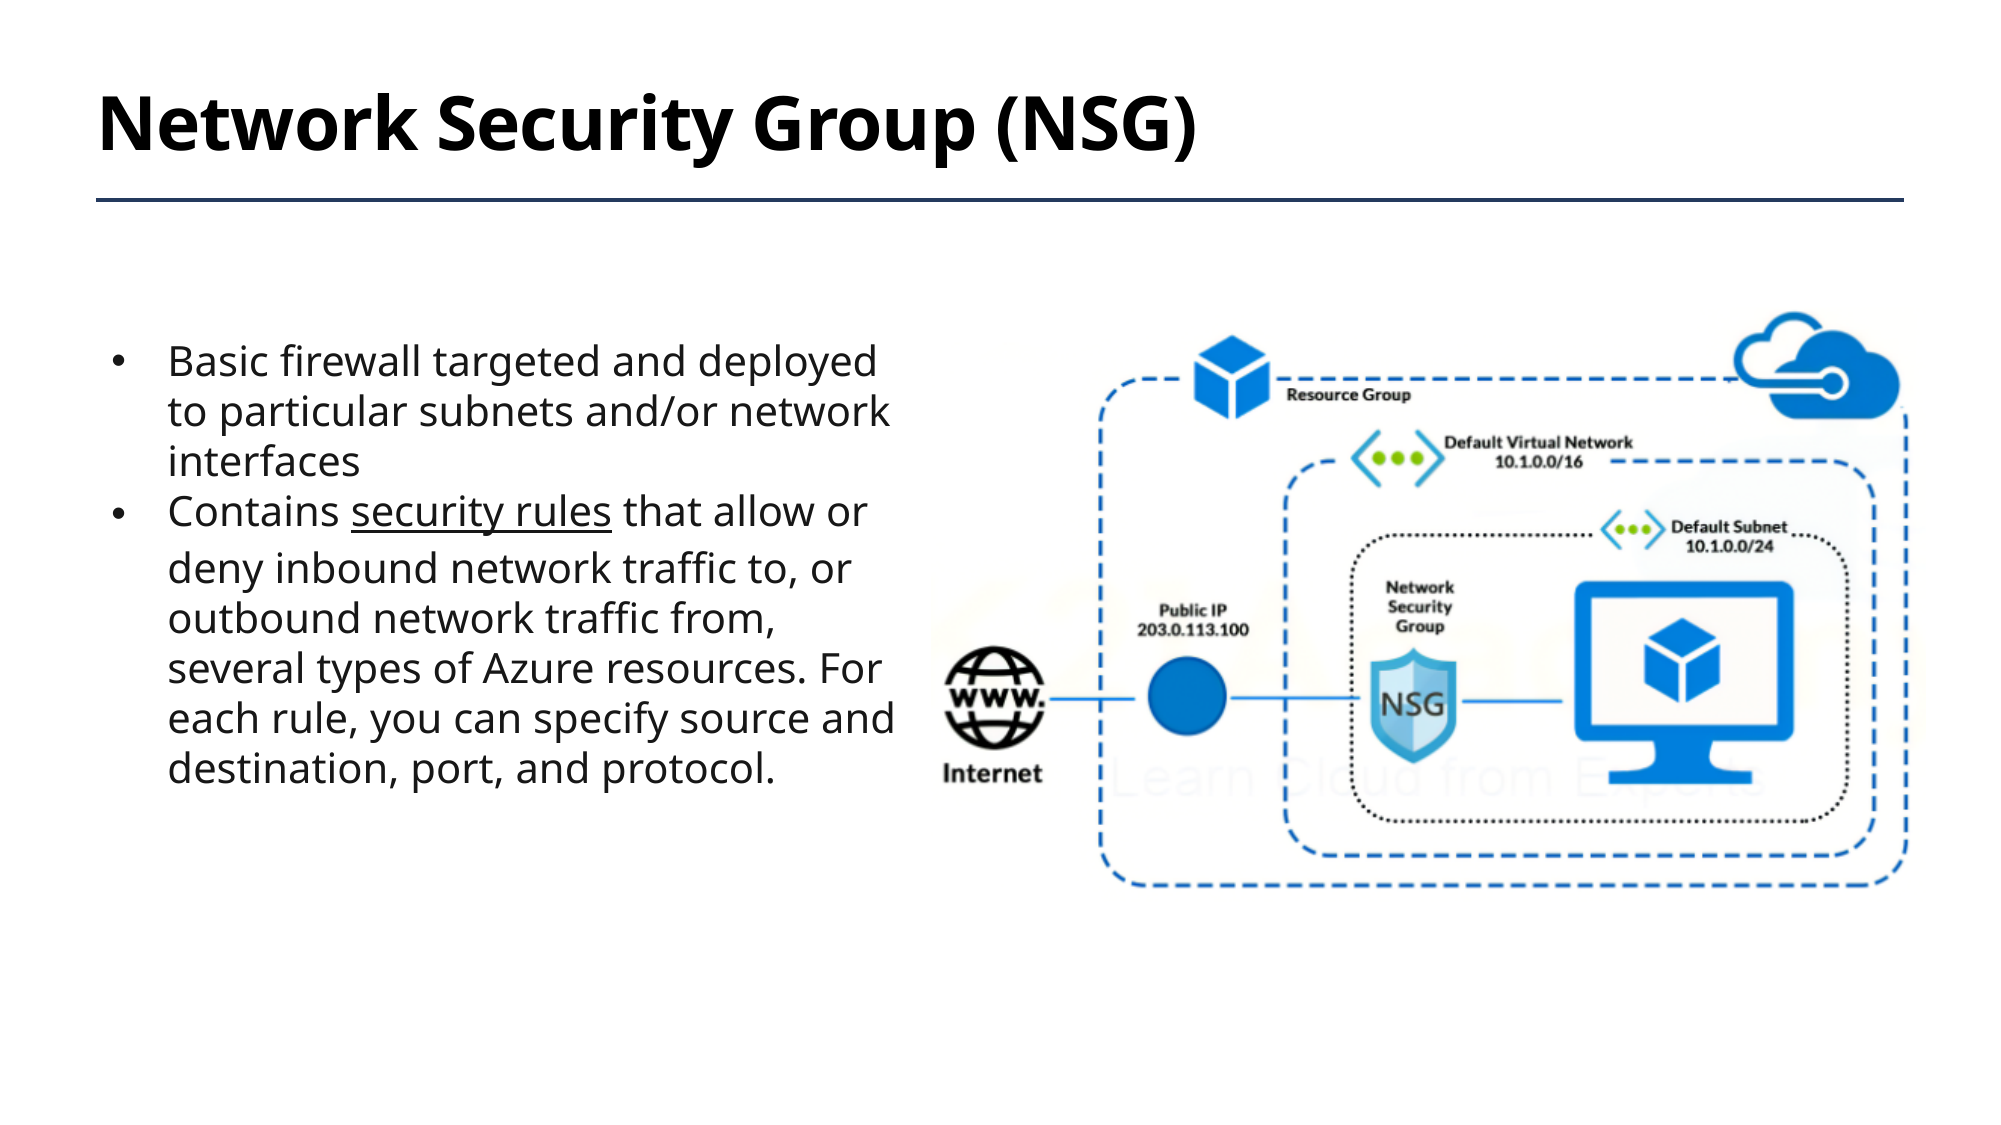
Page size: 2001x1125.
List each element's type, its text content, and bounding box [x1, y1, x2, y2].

title Network Security Group (NSG) [96, 75, 1904, 166]
picture [931, 306, 1926, 902]
text_box Basic firewall targeted and deployed to particular subnets and/or network interfaces Contains security rules that allow or deny inbound network traffic to, or outbound network traffic from, several types of Azure resources. For each rule, you can specify source and destination, port, and protocol. [96, 327, 931, 800]
